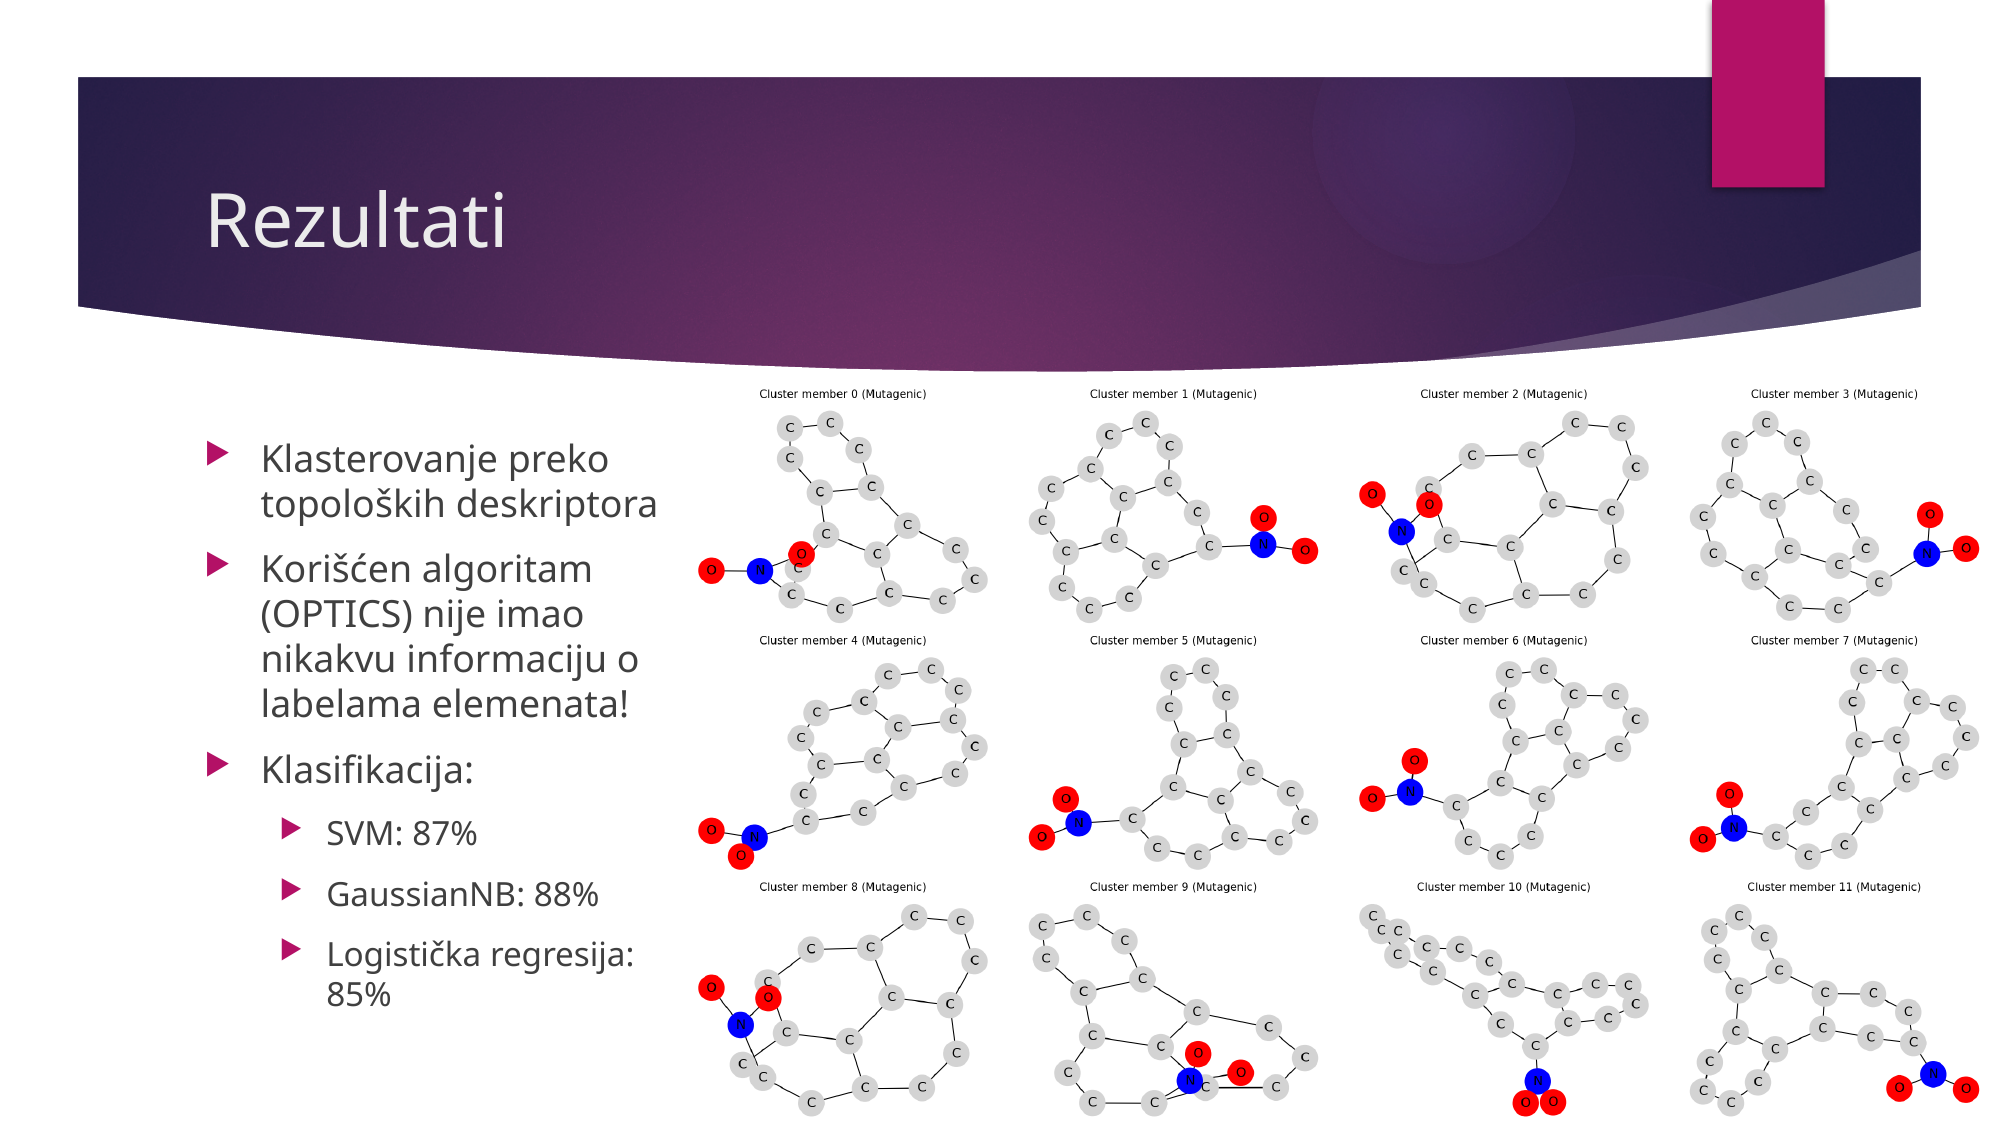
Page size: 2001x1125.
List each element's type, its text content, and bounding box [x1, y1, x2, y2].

title Rezultati [189, 159, 1627, 276]
list Klasterovanje preko topoloških deskriptora Korišćen algoritam (OPTICS) nije imao nikakvu informaciju o labelama elemenata! Klasifikacija: SVM: 87% GaussianNB: 88% Logistička regresija: 85% [189, 427, 672, 1070]
picture [678, 384, 2000, 1125]
